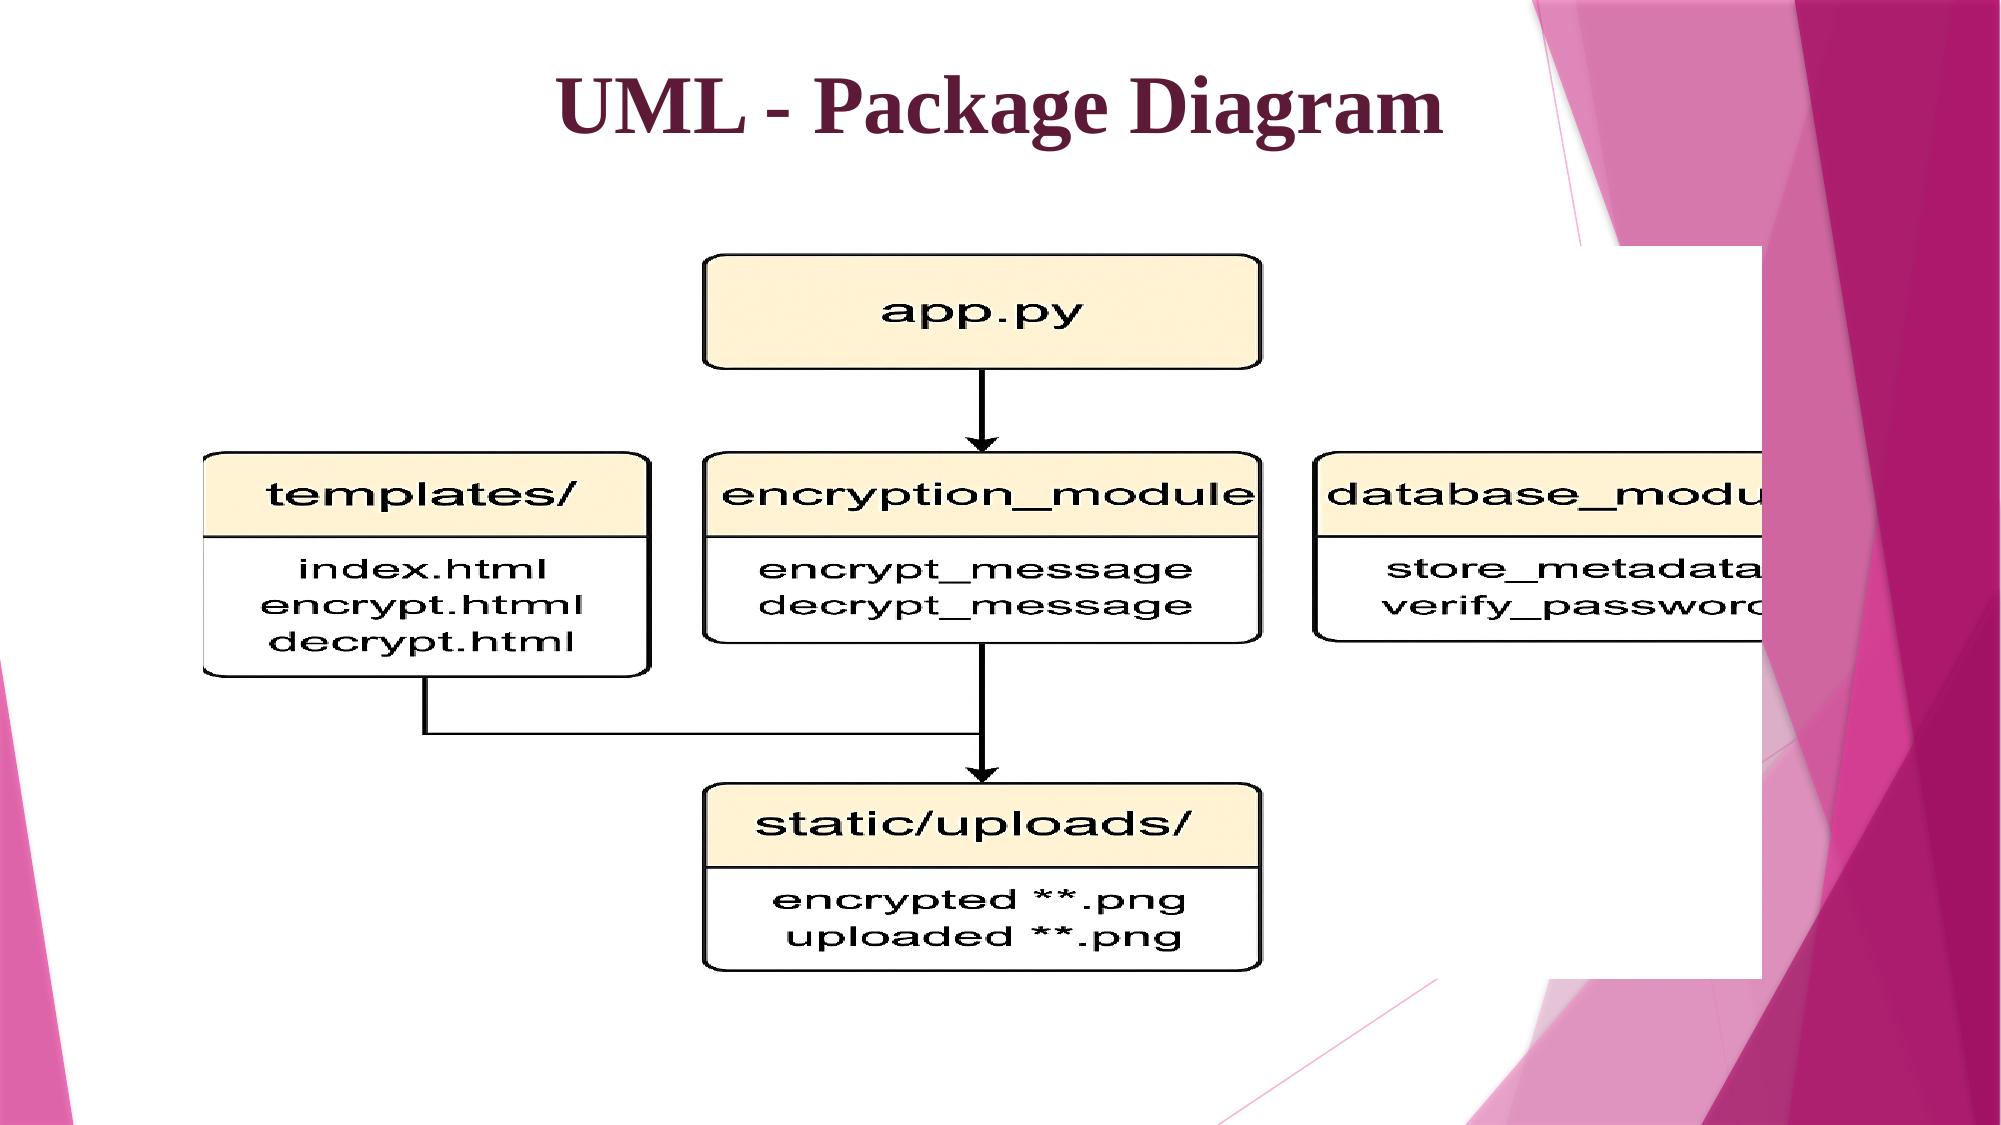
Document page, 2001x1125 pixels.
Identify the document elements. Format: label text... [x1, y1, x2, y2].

text_box UML - Package Diagram [137, 59, 1863, 175]
picture [202, 246, 1762, 980]
